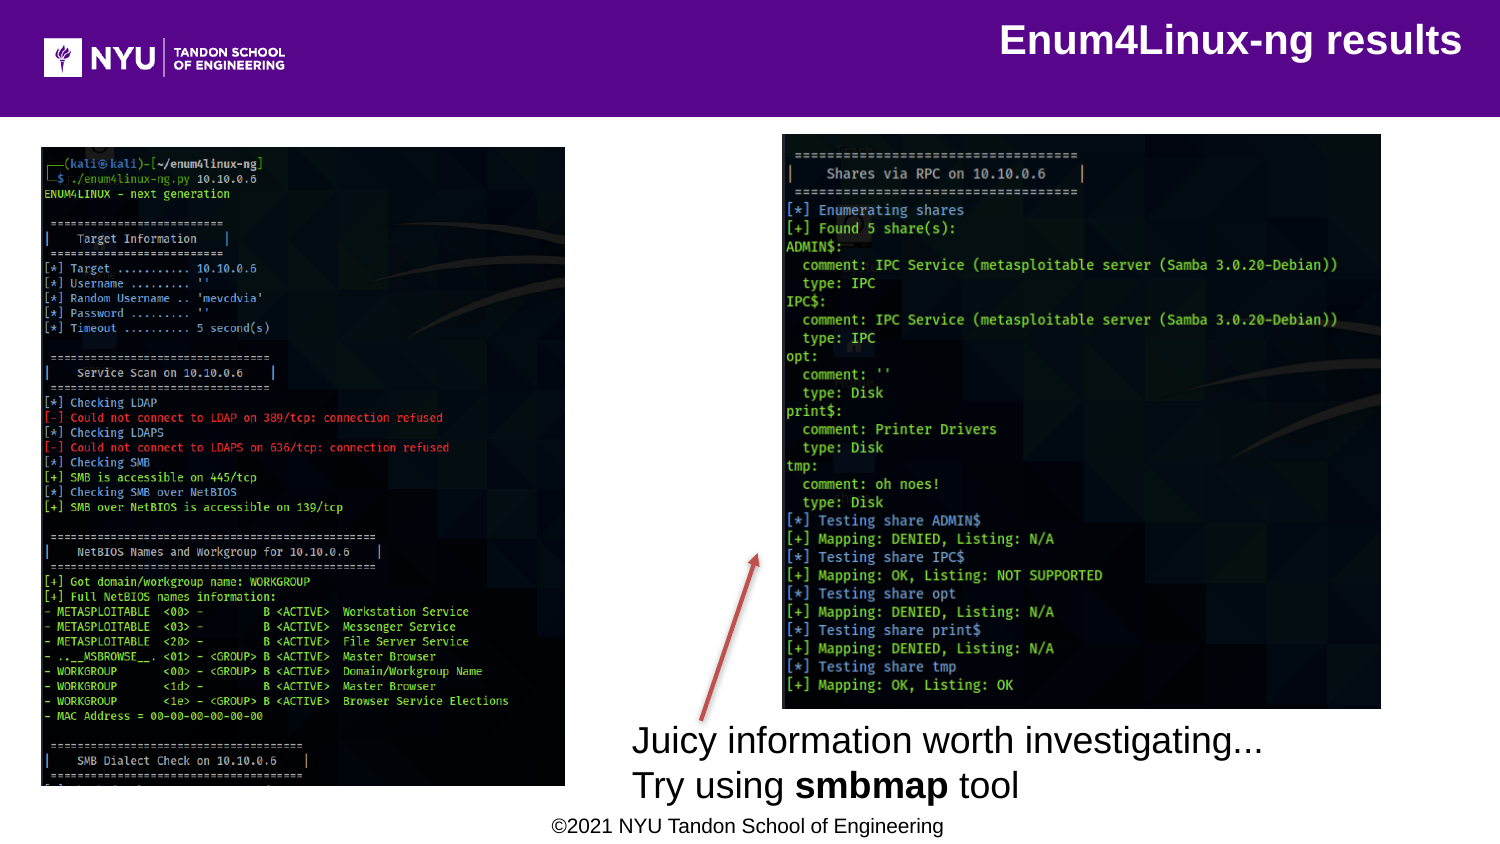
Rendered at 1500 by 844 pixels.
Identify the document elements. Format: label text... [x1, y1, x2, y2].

picture [781, 134, 1382, 710]
list Enum4Linux-ng results [392, 12, 1463, 109]
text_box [700, 552, 758, 721]
picture [44, 38, 285, 77]
picture [41, 146, 565, 786]
text_box Juicy information worth investigating... Try using smbmap tool [617, 708, 1280, 814]
